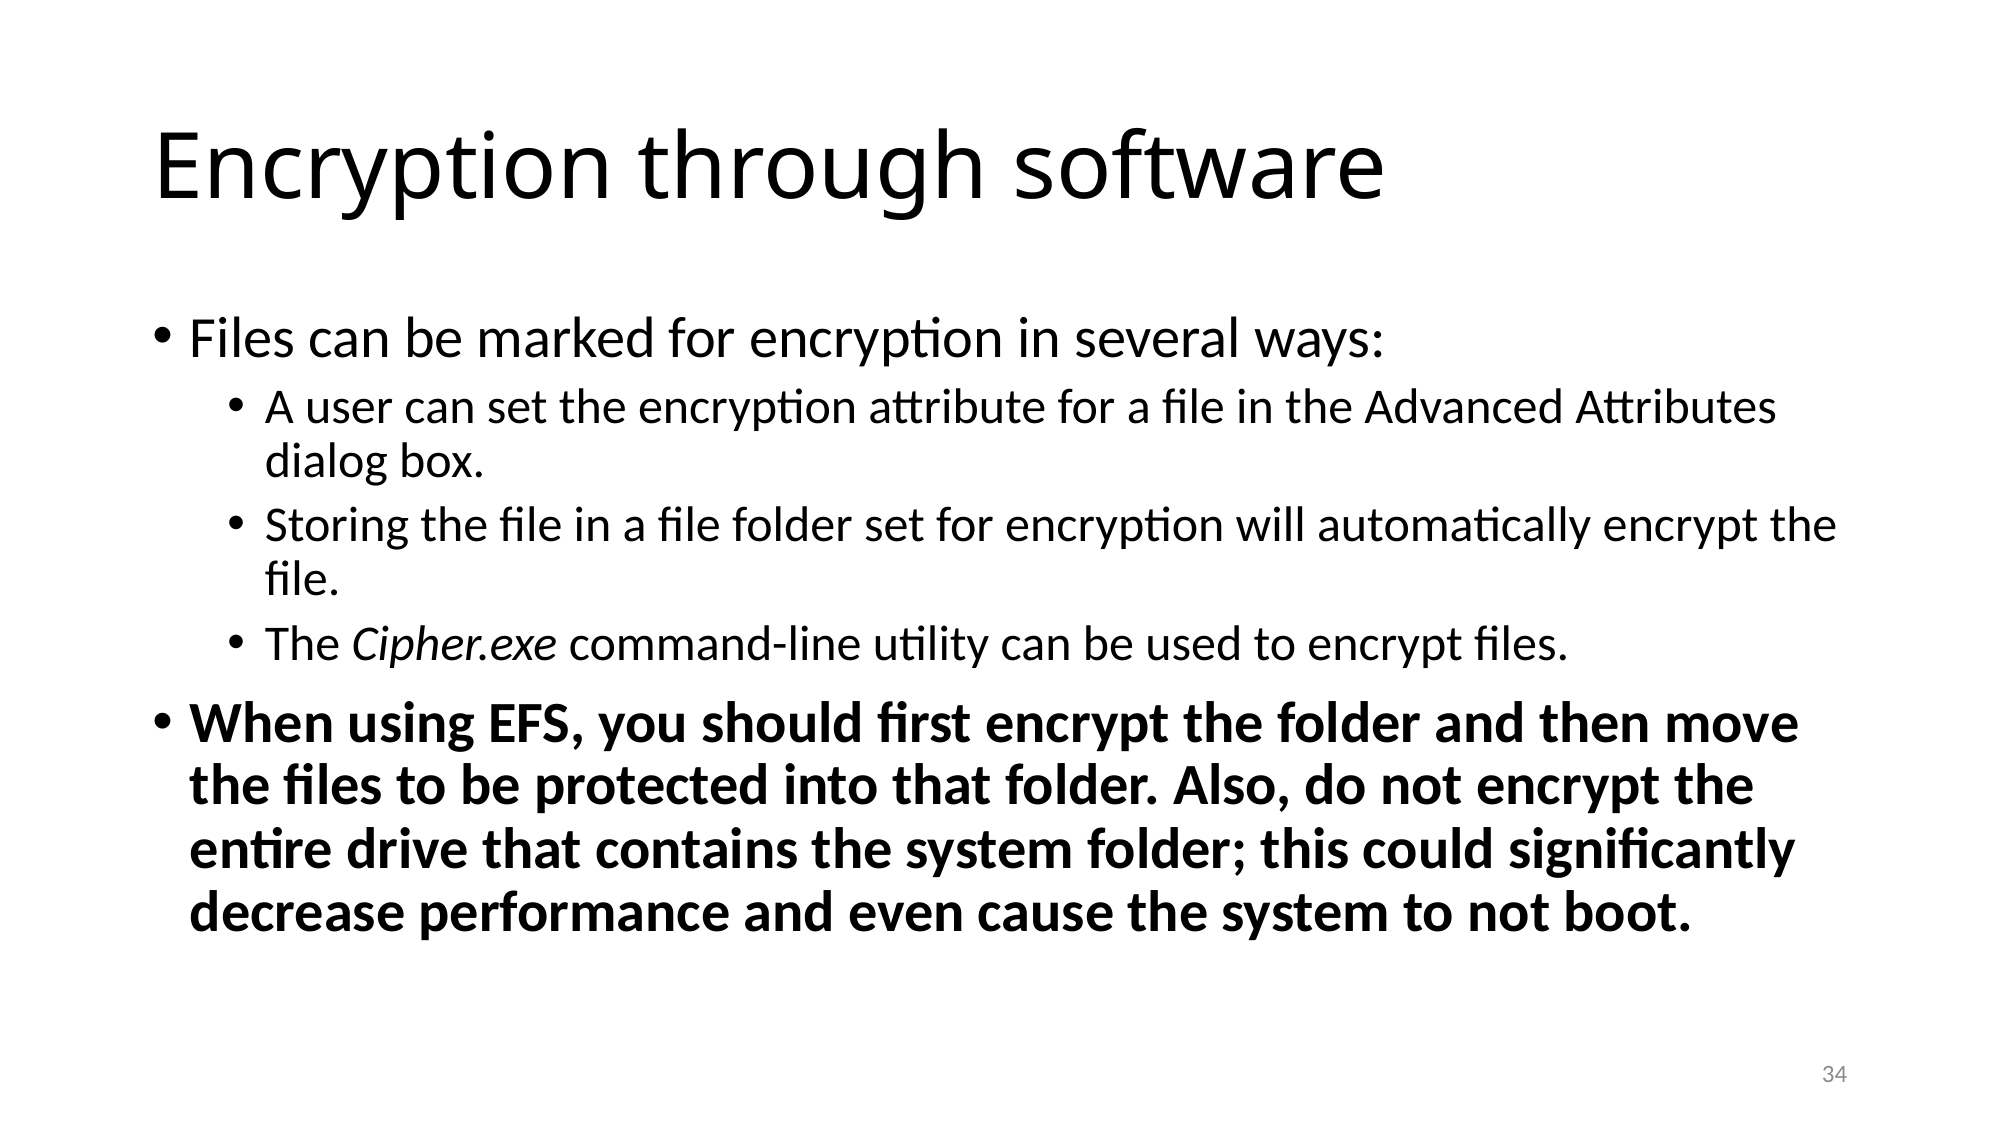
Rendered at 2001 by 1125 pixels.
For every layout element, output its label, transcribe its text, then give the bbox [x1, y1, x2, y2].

title Encryption through software [137, 59, 1863, 278]
list Files can be marked for encryption in several ways: A user can set the encryption attribute for a file in the Advanced Attributes dialog box. Storing the file in a file folder set for encryption will automatically encrypt the file. The Cipher.exe command-line utility can be used to encrypt files. When using EFS, you should first encrypt the folder and then move the files to be protected into that folder. Also, do not encrypt the entire drive that contains the system folder; this could significantly decrease performance and even cause the system to not boot. [137, 299, 1863, 1014]
slide_number 34 [1412, 1042, 1863, 1103]
